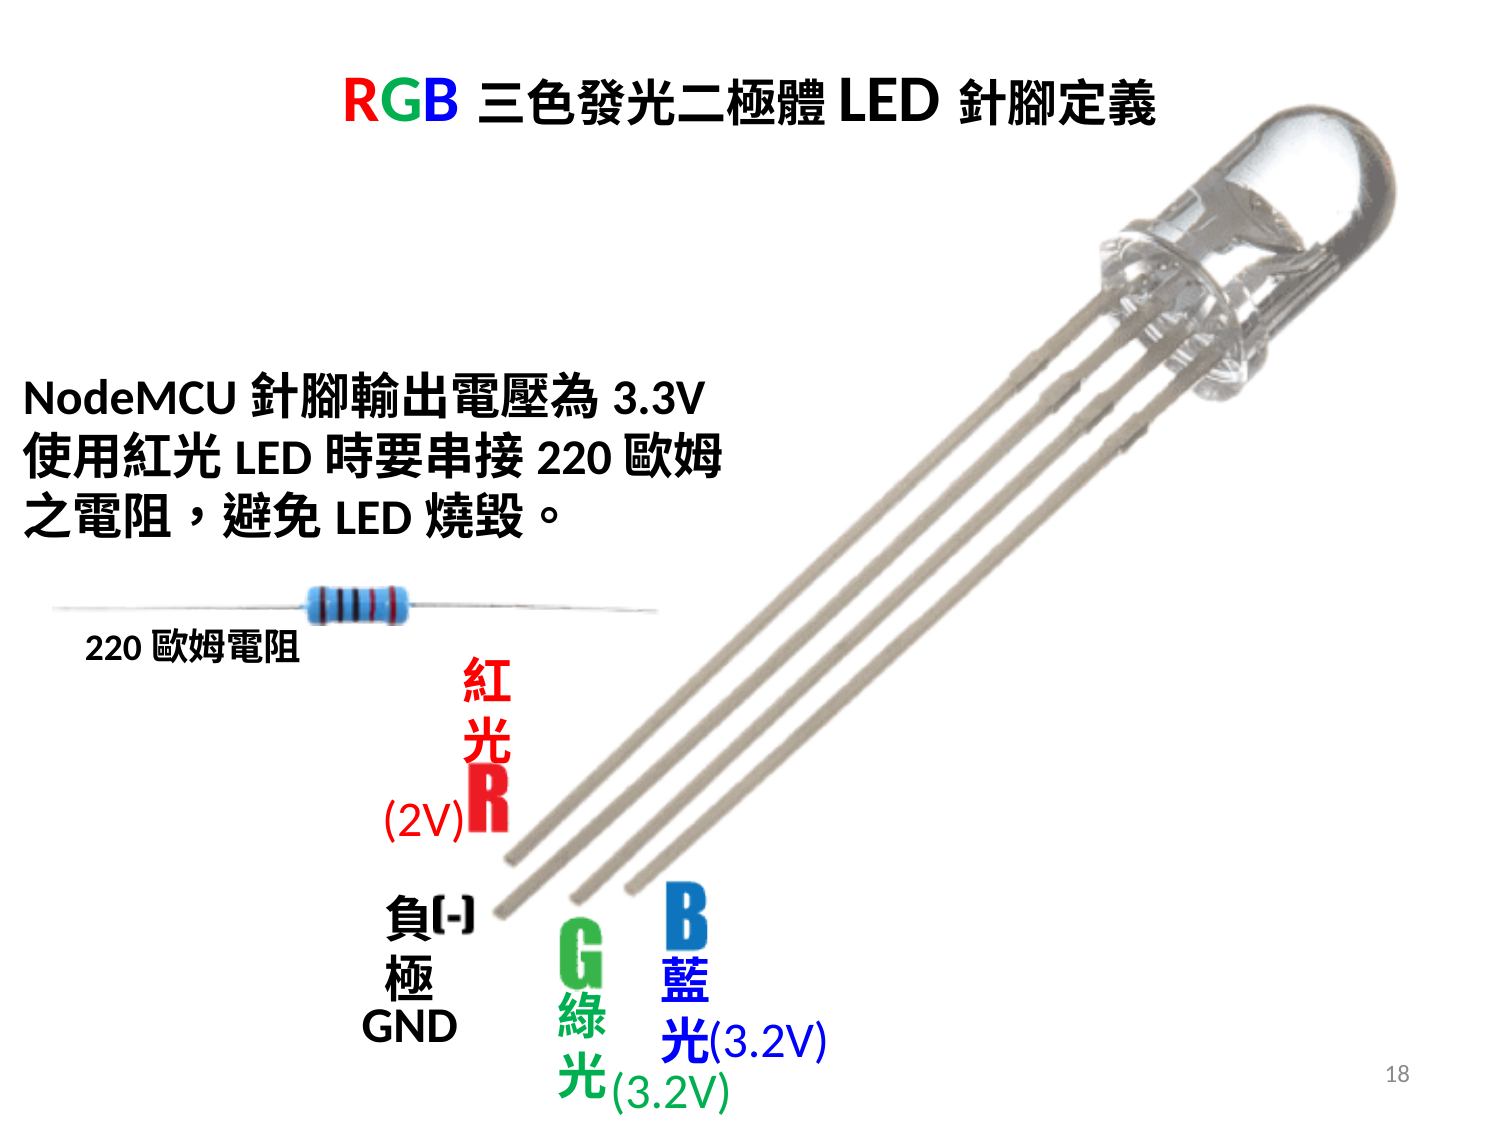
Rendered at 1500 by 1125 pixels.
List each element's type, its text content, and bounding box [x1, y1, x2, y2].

text_box 220歐姆電阻 [85, 634, 302, 669]
text_box NodeMCU針腳輸出電壓為3.3V 使用紅光LED時要串接220歐姆 之電阻，避免LED燒毀。 [22, 364, 356, 545]
slide_number 18 [1405, 1042, 1425, 1103]
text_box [361, 103, 1400, 1107]
text_box RGB三色發光二極體LED針腳定義 [343, 54, 1157, 135]
picture [52, 585, 659, 626]
text_box (3.2V) [610, 1114, 733, 1119]
